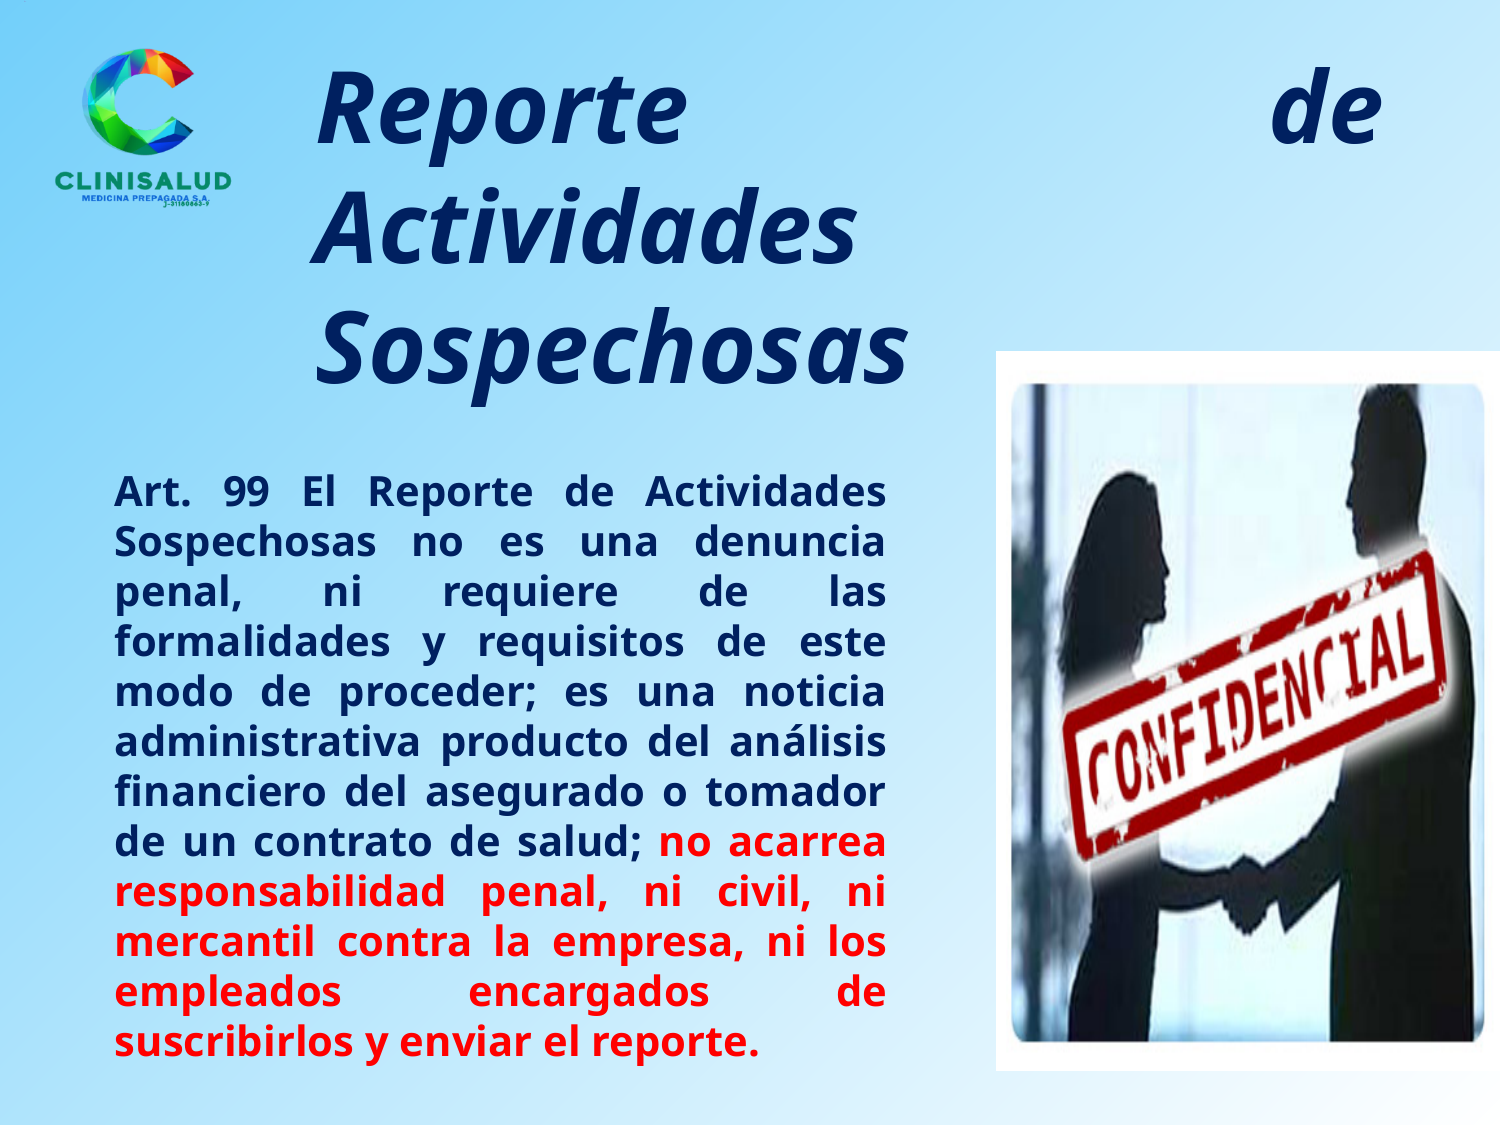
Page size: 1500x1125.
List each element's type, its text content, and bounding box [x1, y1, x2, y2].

text_box Reporte de Actividades Sospechosas [301, 36, 1400, 411]
picture [996, 351, 1500, 1071]
text_box Art. 99 El Reporte de Actividades Sospechosas no es una denuncia penal, ni requiere de las formalidades y requisitos de este modo de proceder; es una noticia administrativa producto del análisis financiero del asegurado o tomador de un contrato de salud; no acarrea responsabilidad penal, ni civil, ni mercantil contra la empresa, ni los empleados encargados de suscribirlos y enviar el reporte. [100, 456, 903, 1072]
picture [0, 0, 282, 270]
